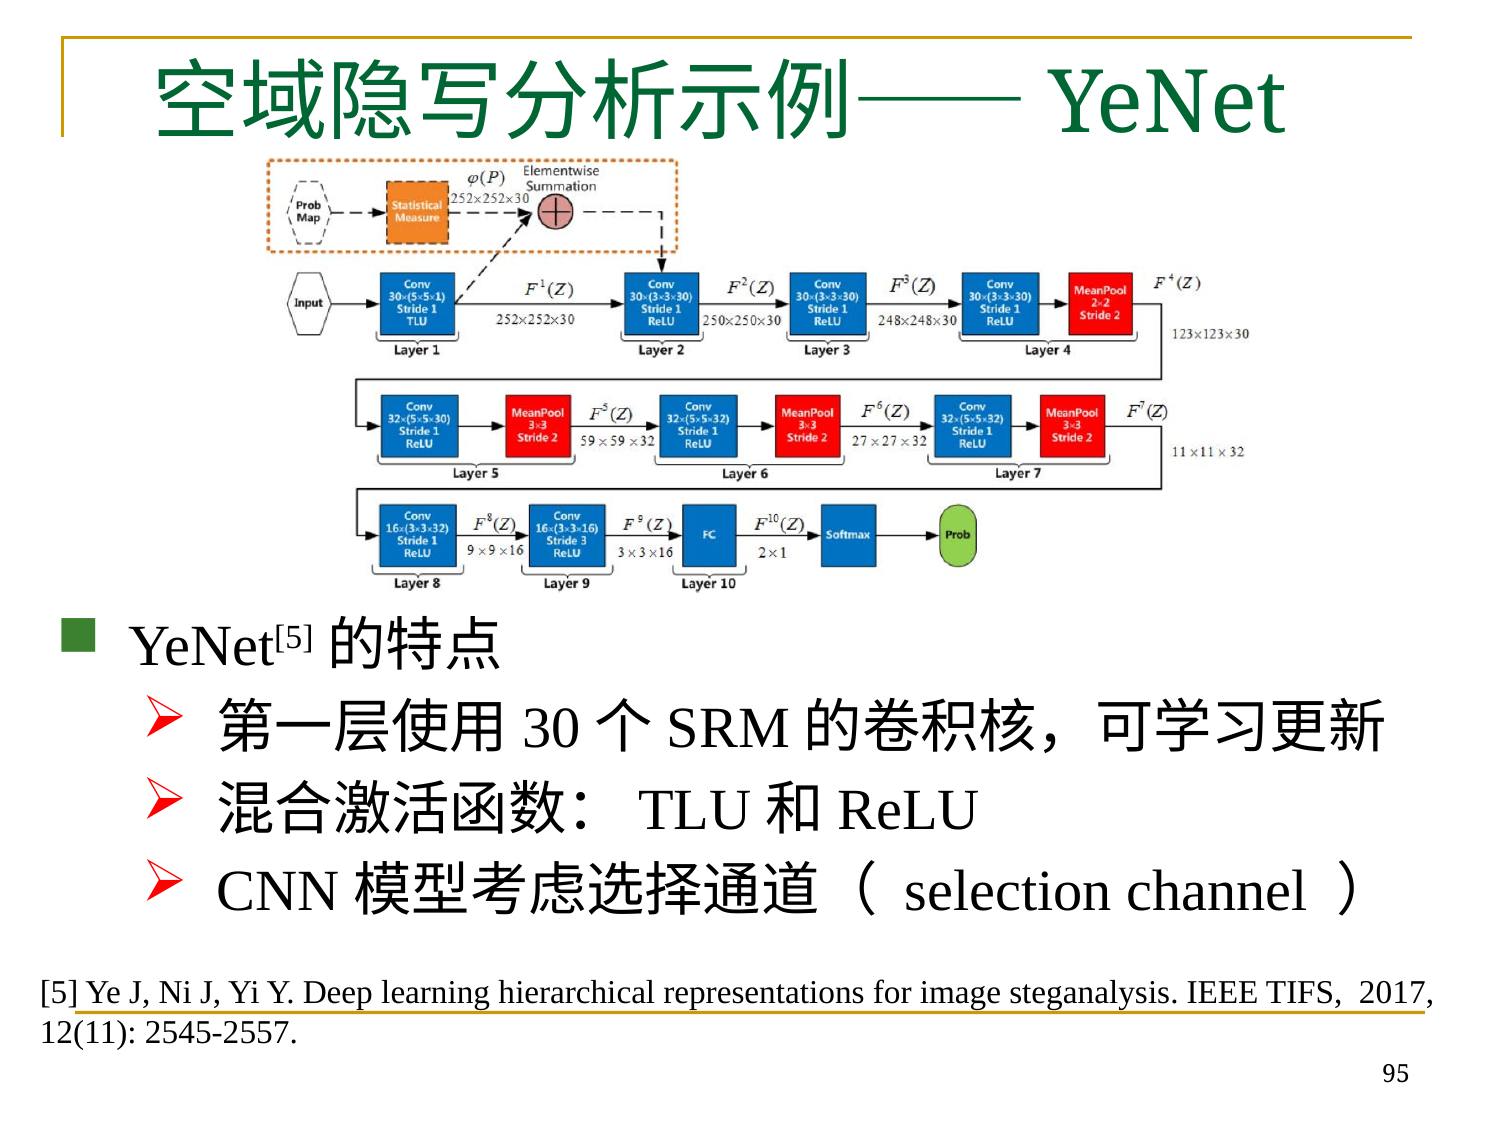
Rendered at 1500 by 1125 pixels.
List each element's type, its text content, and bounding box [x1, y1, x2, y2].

slide_number 95 [1074, 1075, 1426, 1100]
text_box YeNet[5]的特点 第一层使用30个SRM的卷积核，可学习更新 混合激活函数：TLU和ReLU CNN模型考虑选择通道（ selection channel ） [24, 600, 1463, 950]
title 空域隐写分析示例——YeNet [137, 37, 1500, 147]
text_box [5] Ye J, Ni J, Yi Y. Deep learning hierarchical representations for image steganalysis. IEEE TIFS, 2017, 12(11): 2545-2557. [24, 962, 1475, 1075]
picture [262, 154, 1251, 594]
